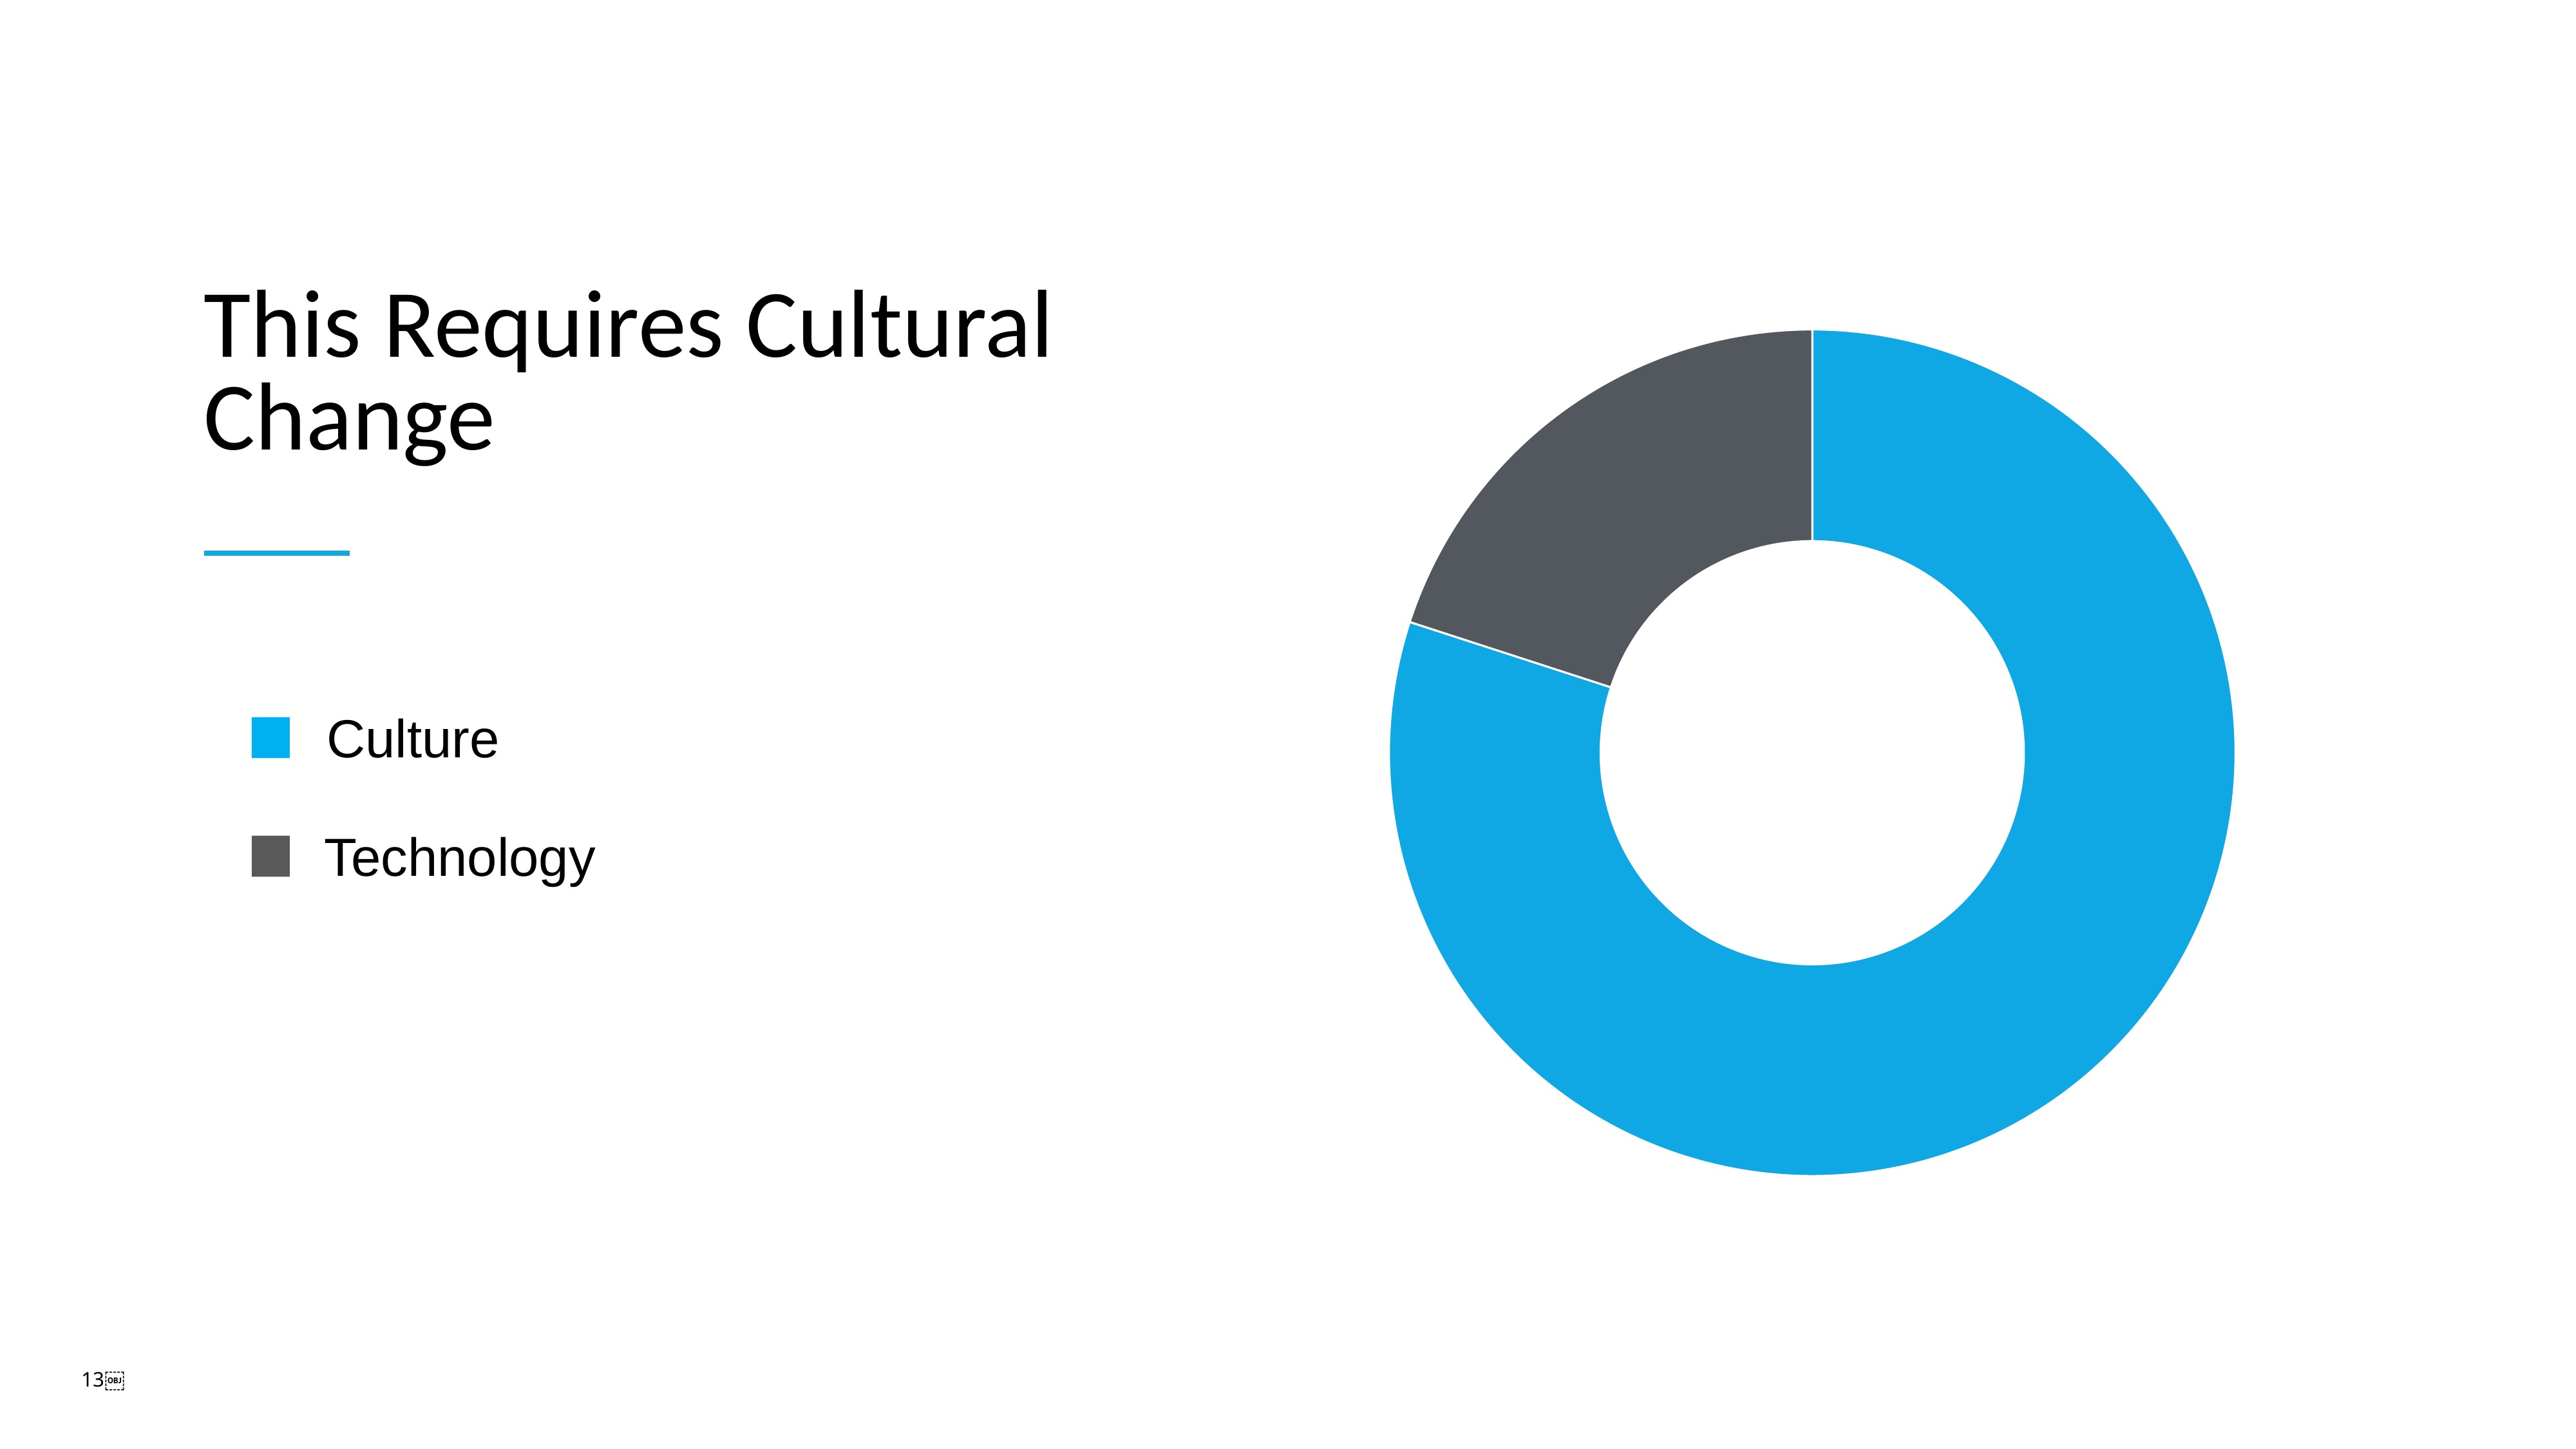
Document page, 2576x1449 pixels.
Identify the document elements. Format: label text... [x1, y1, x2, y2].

text_box Culture [321, 711, 913, 773]
text_box Technology [319, 829, 911, 892]
text_box [251, 717, 290, 759]
chart [1150, 311, 2474, 1194]
list This Requires Cultural Change [204, 283, 1057, 536]
text_box [251, 835, 290, 877]
